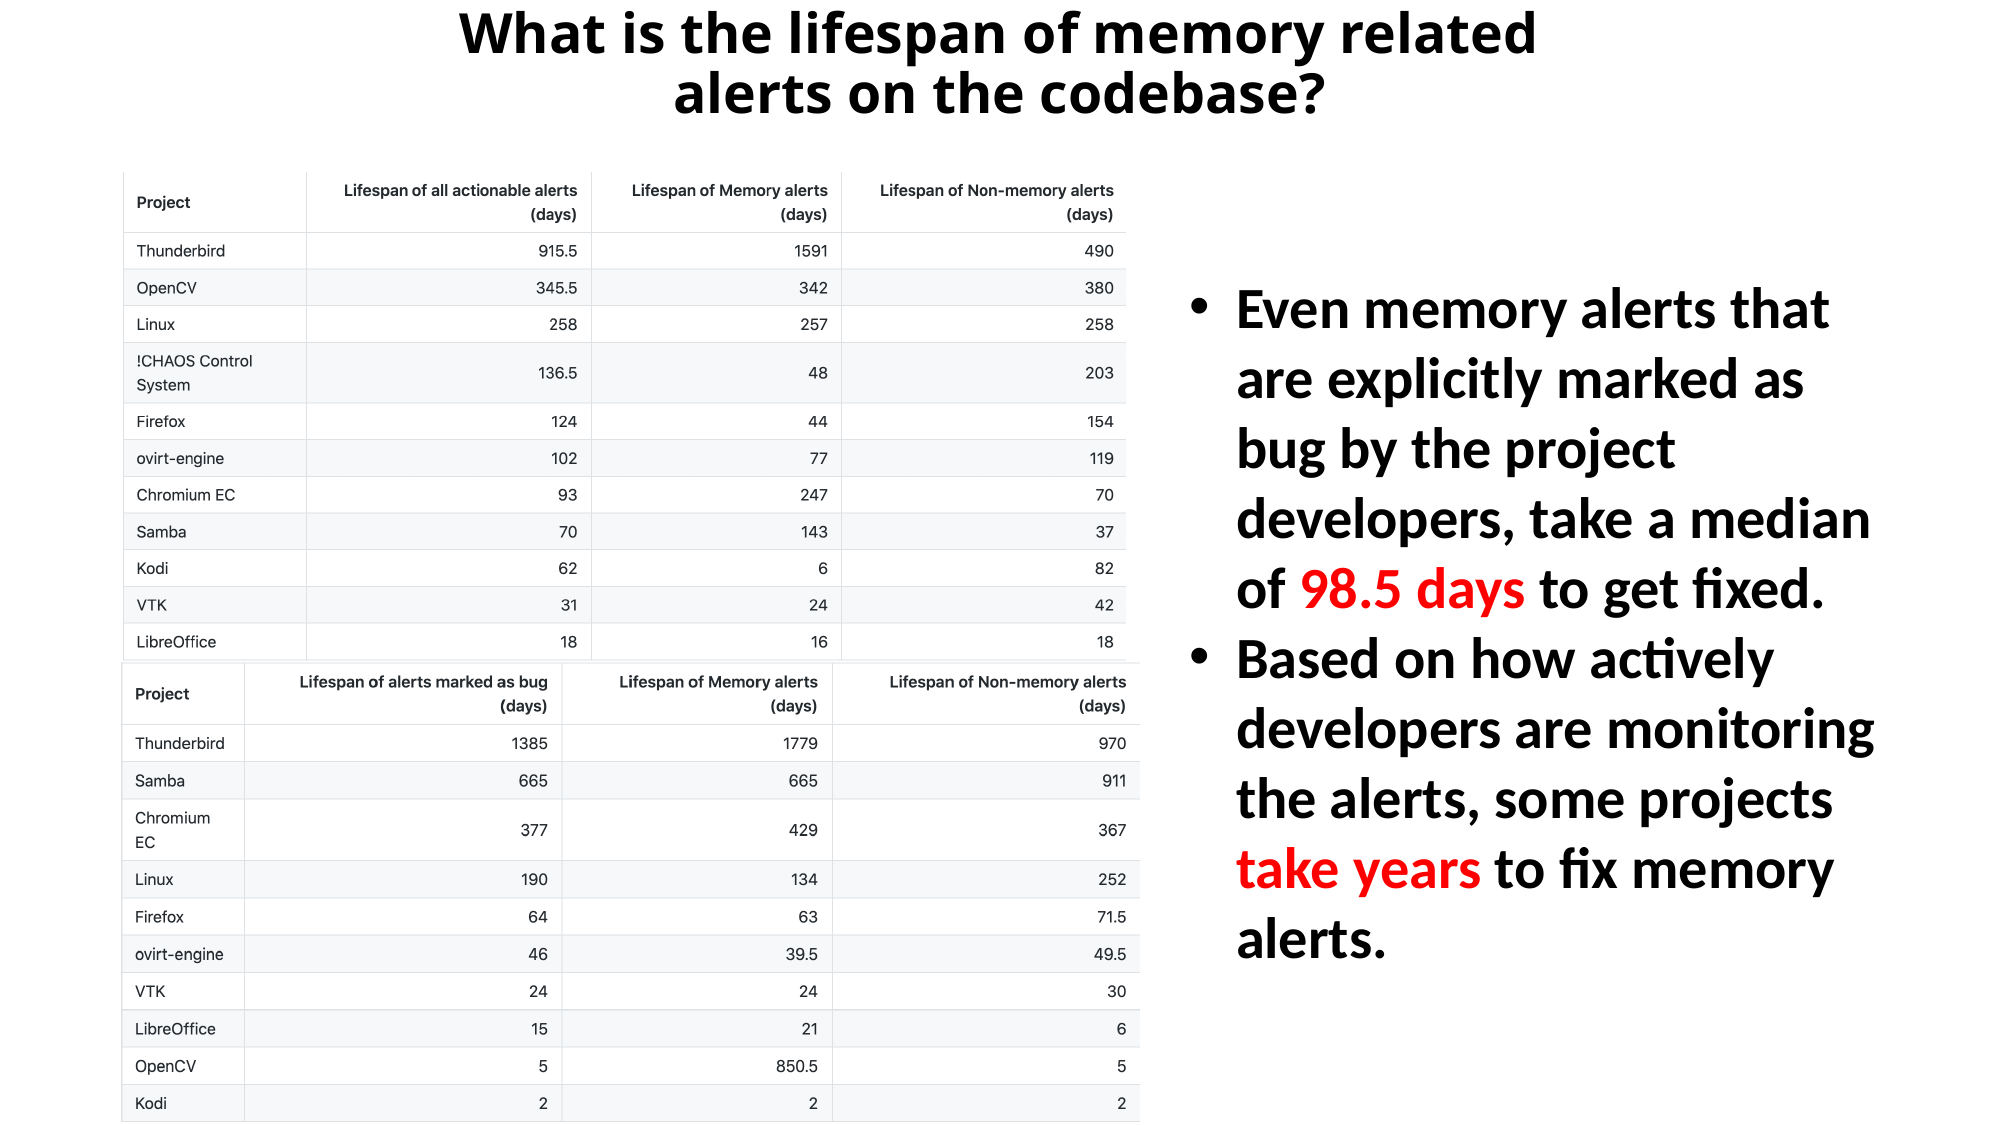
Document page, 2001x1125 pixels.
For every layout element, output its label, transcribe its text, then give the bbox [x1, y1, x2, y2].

picture [121, 171, 1140, 1125]
title What is the lifespan of memory related alerts on the codebase? [409, 0, 1591, 216]
text_box Even memory alerts that are explicitly marked as bug by the project developers, take a median of 98.5 days to get fixed. Based on how actively developers are monitoring the alerts, some projects take years to fix memory alerts. [1174, 263, 1901, 978]
